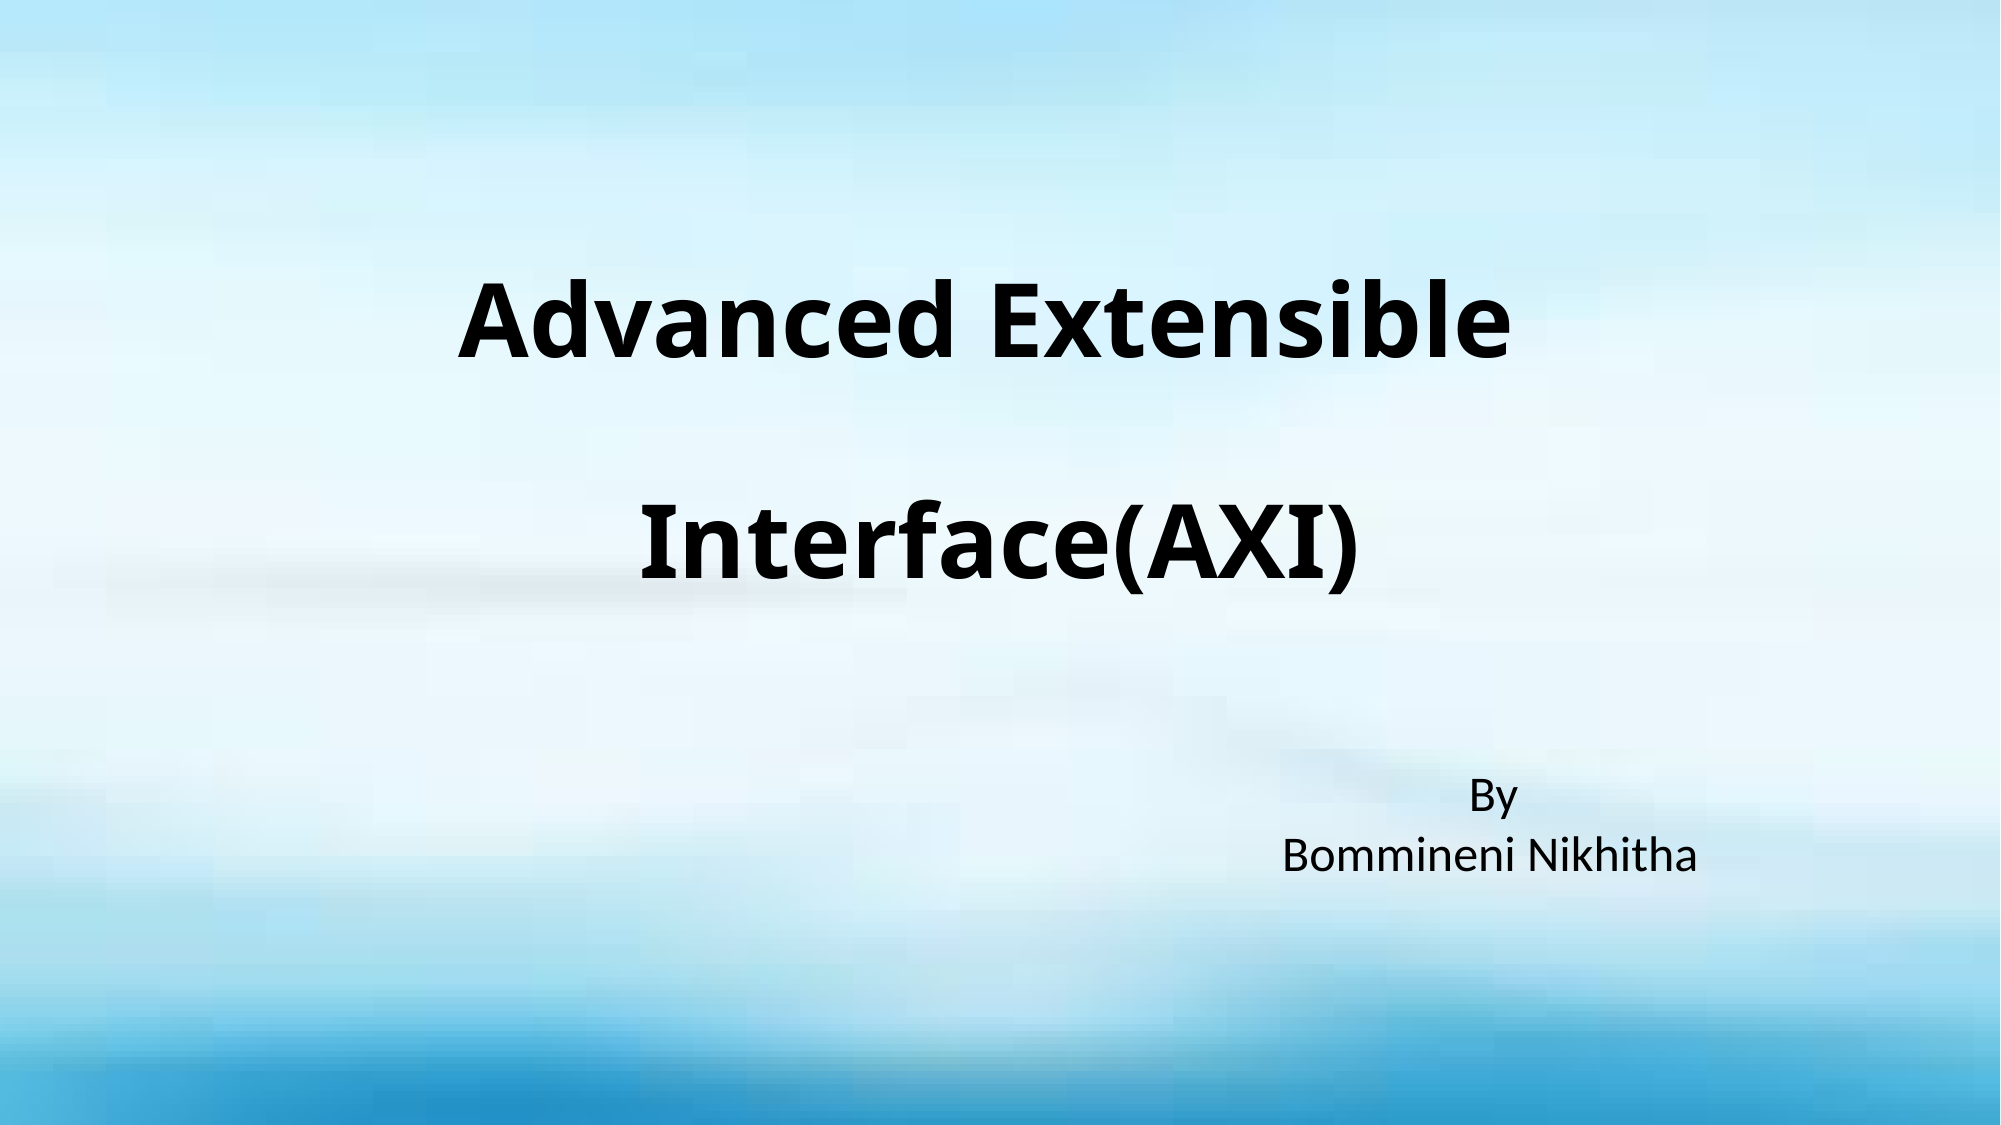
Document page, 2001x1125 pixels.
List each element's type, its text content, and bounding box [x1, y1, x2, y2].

title Advanced Extensible Interface(AXI) [249, 258, 1750, 338]
text_box By Bommineni Nikhitha [1267, 754, 1716, 889]
picture [0, 0, 2001, 1125]
subtitle [249, 338, 1750, 806]
